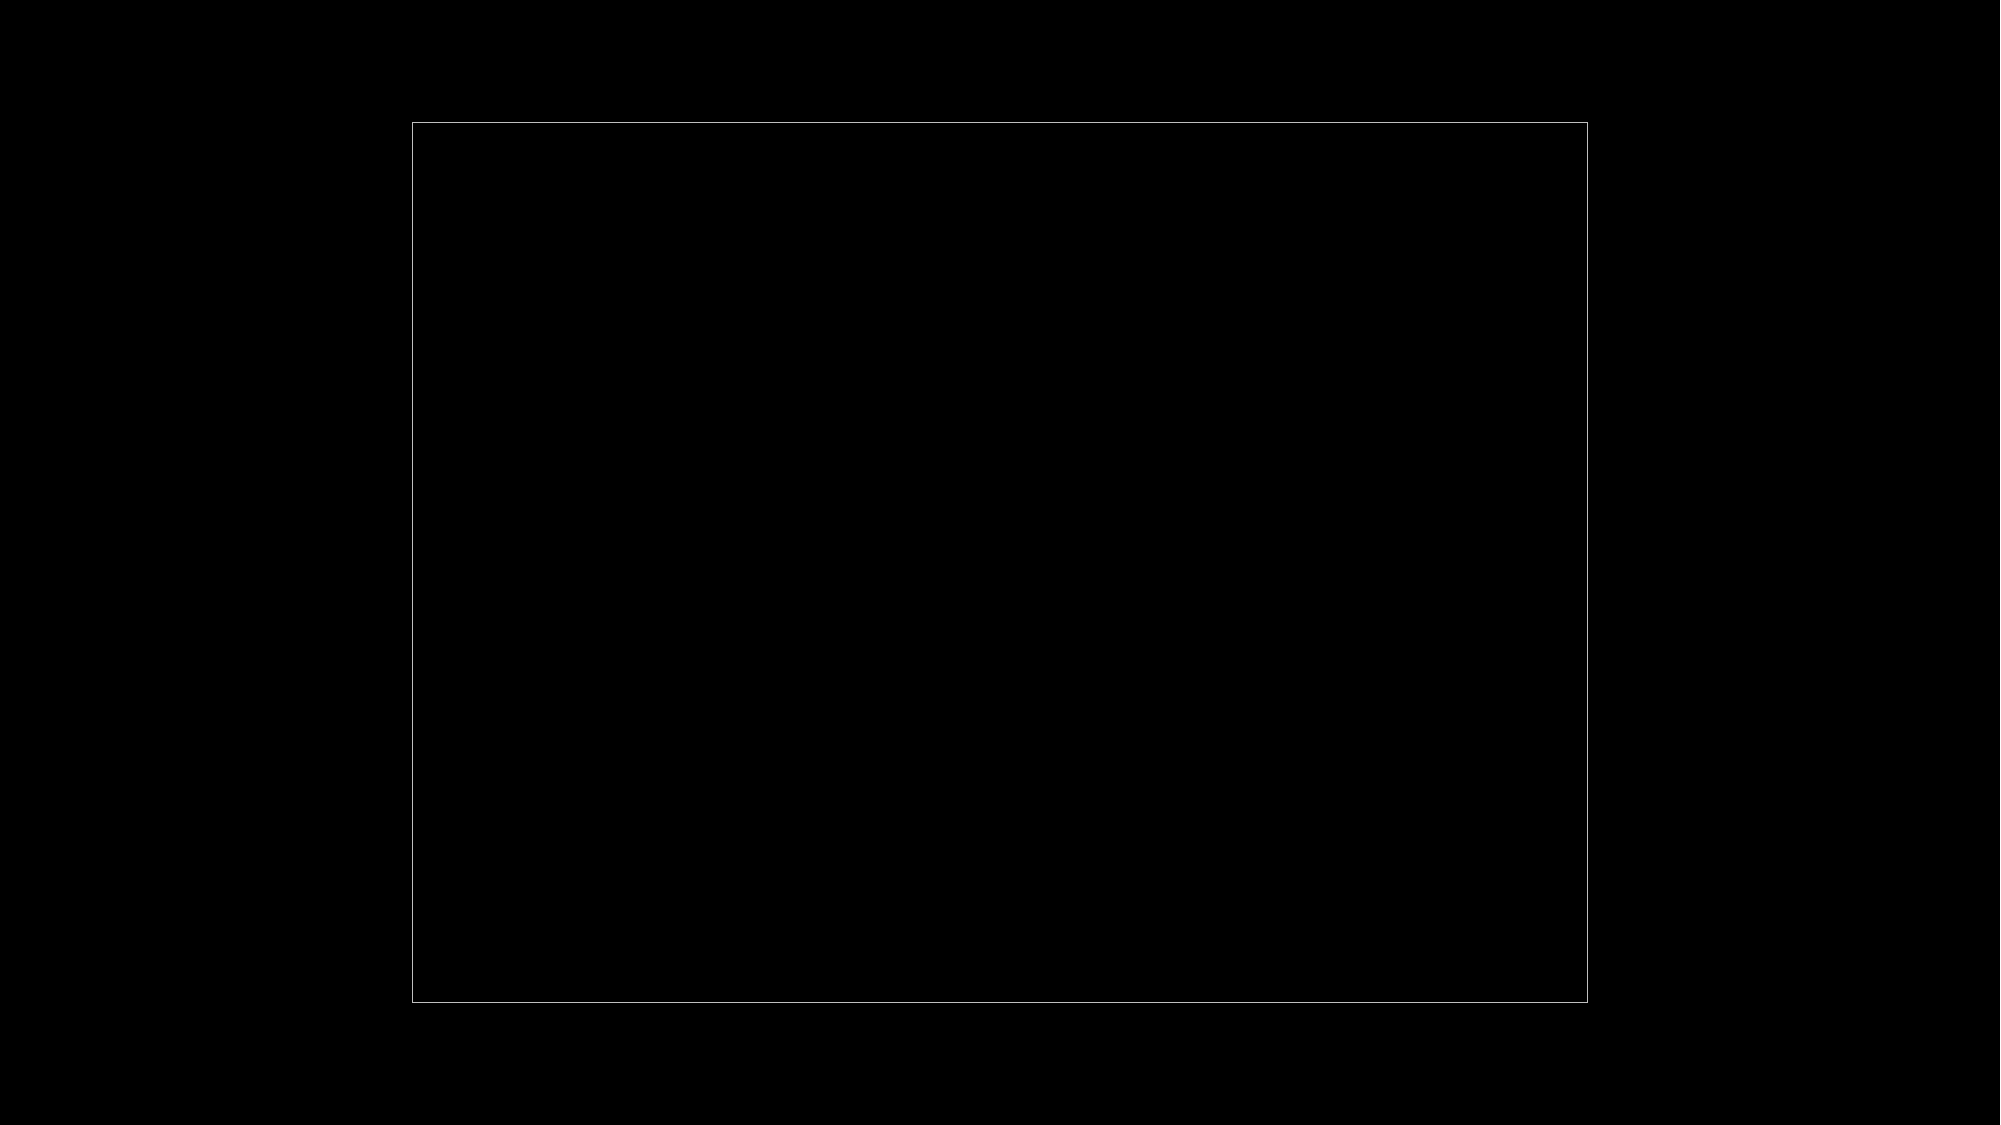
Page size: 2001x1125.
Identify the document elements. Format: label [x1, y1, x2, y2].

picture [411, 121, 1589, 1004]
